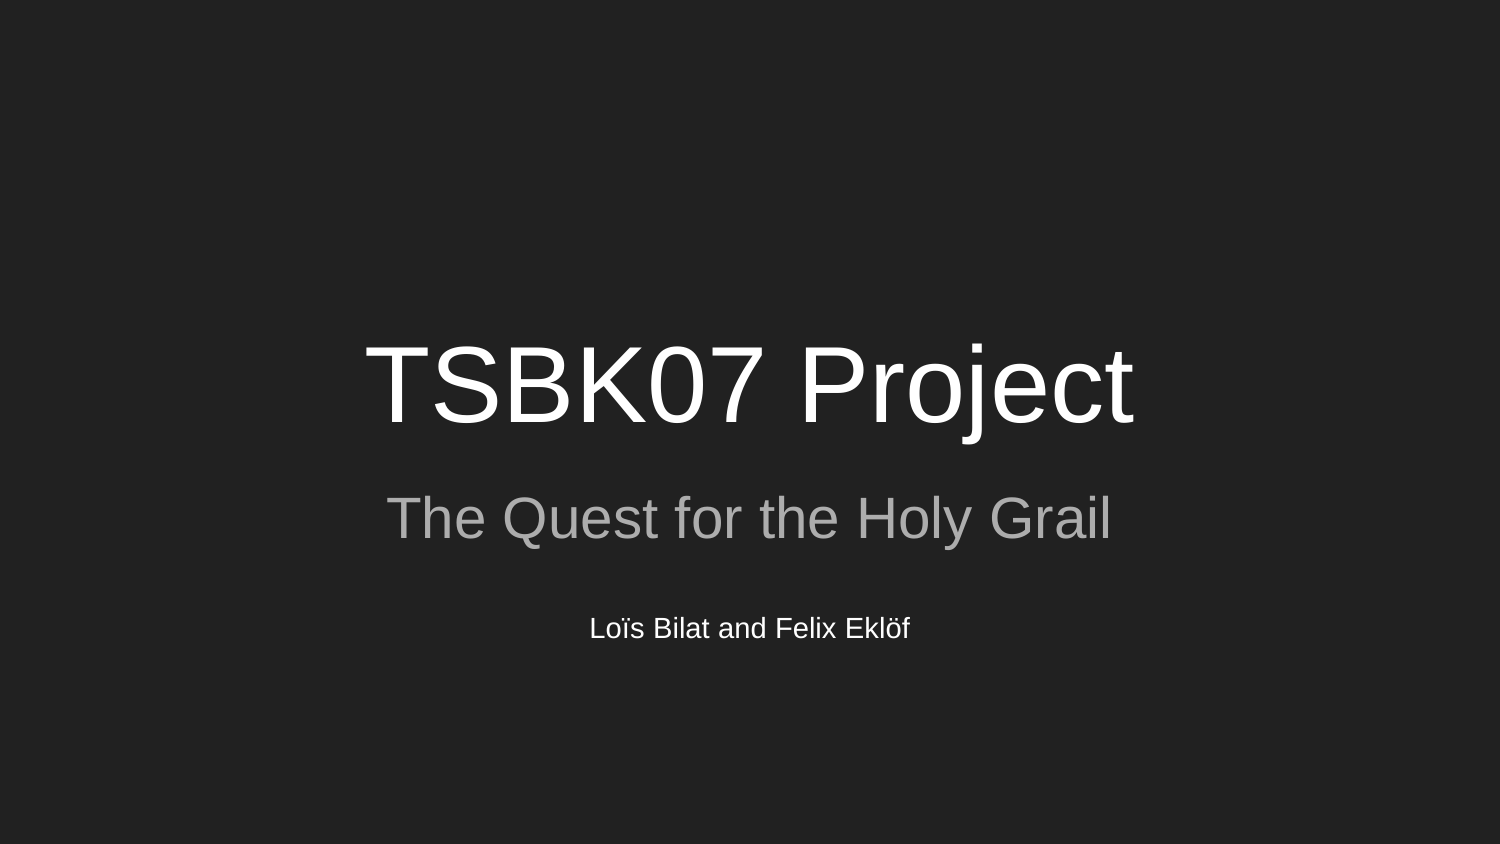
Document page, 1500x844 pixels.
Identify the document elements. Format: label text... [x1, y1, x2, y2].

subtitle The Quest for the Holy Grail [51, 464, 1449, 595]
title TSBK07 Project [51, 122, 1449, 459]
text_box Loïs Bilat and Felix Eklöf [418, 594, 1082, 673]
